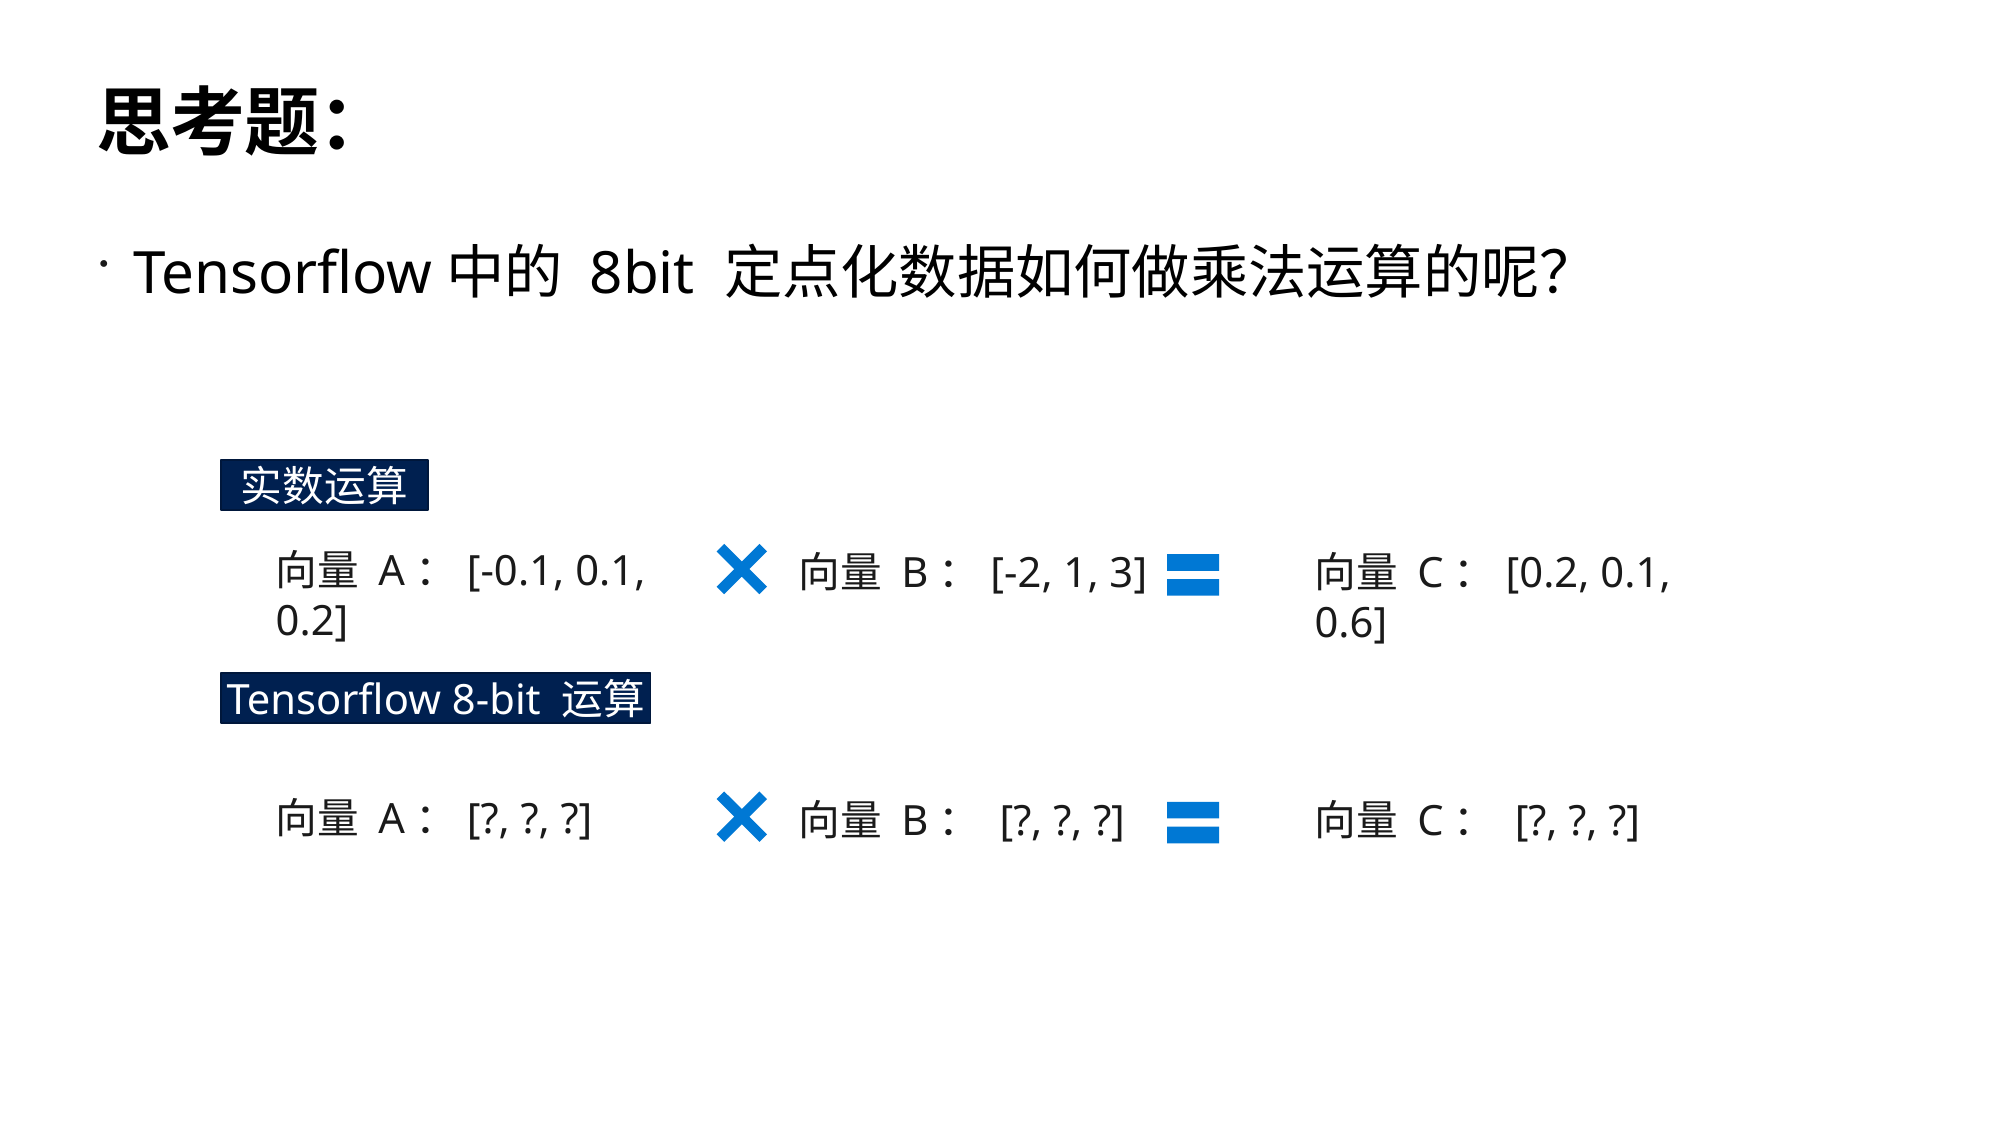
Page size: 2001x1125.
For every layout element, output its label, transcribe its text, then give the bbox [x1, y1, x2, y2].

text_box Tensorflow 8-bit 运算 [220, 672, 651, 724]
list Tensorflow中的 8bit 定点化数据如何做乘法运算的呢？ [95, 235, 1904, 307]
text_box 向量 C： [?, ?, ?] [1314, 793, 1745, 844]
text_box [716, 790, 768, 843]
text_box [1166, 553, 1220, 572]
text_box 向量 B：[-2, 1, 3] [798, 545, 1229, 597]
text_box [716, 543, 768, 595]
text_box 向量 C：[0.2, 0.1, 0.6] [1314, 545, 1745, 646]
text_box 向量 A：[-0.1, 0.1, 0.2] [275, 543, 706, 644]
text_box 实数运算 [220, 459, 429, 511]
title 思考题： [96, 75, 1904, 166]
text_box 向量 B： [?, ?, ?] [798, 793, 1229, 844]
text_box [1166, 801, 1220, 819]
text_box [1166, 826, 1220, 844]
text_box 向量 A：[?, ?, ?] [275, 791, 706, 842]
text_box [1166, 578, 1220, 597]
